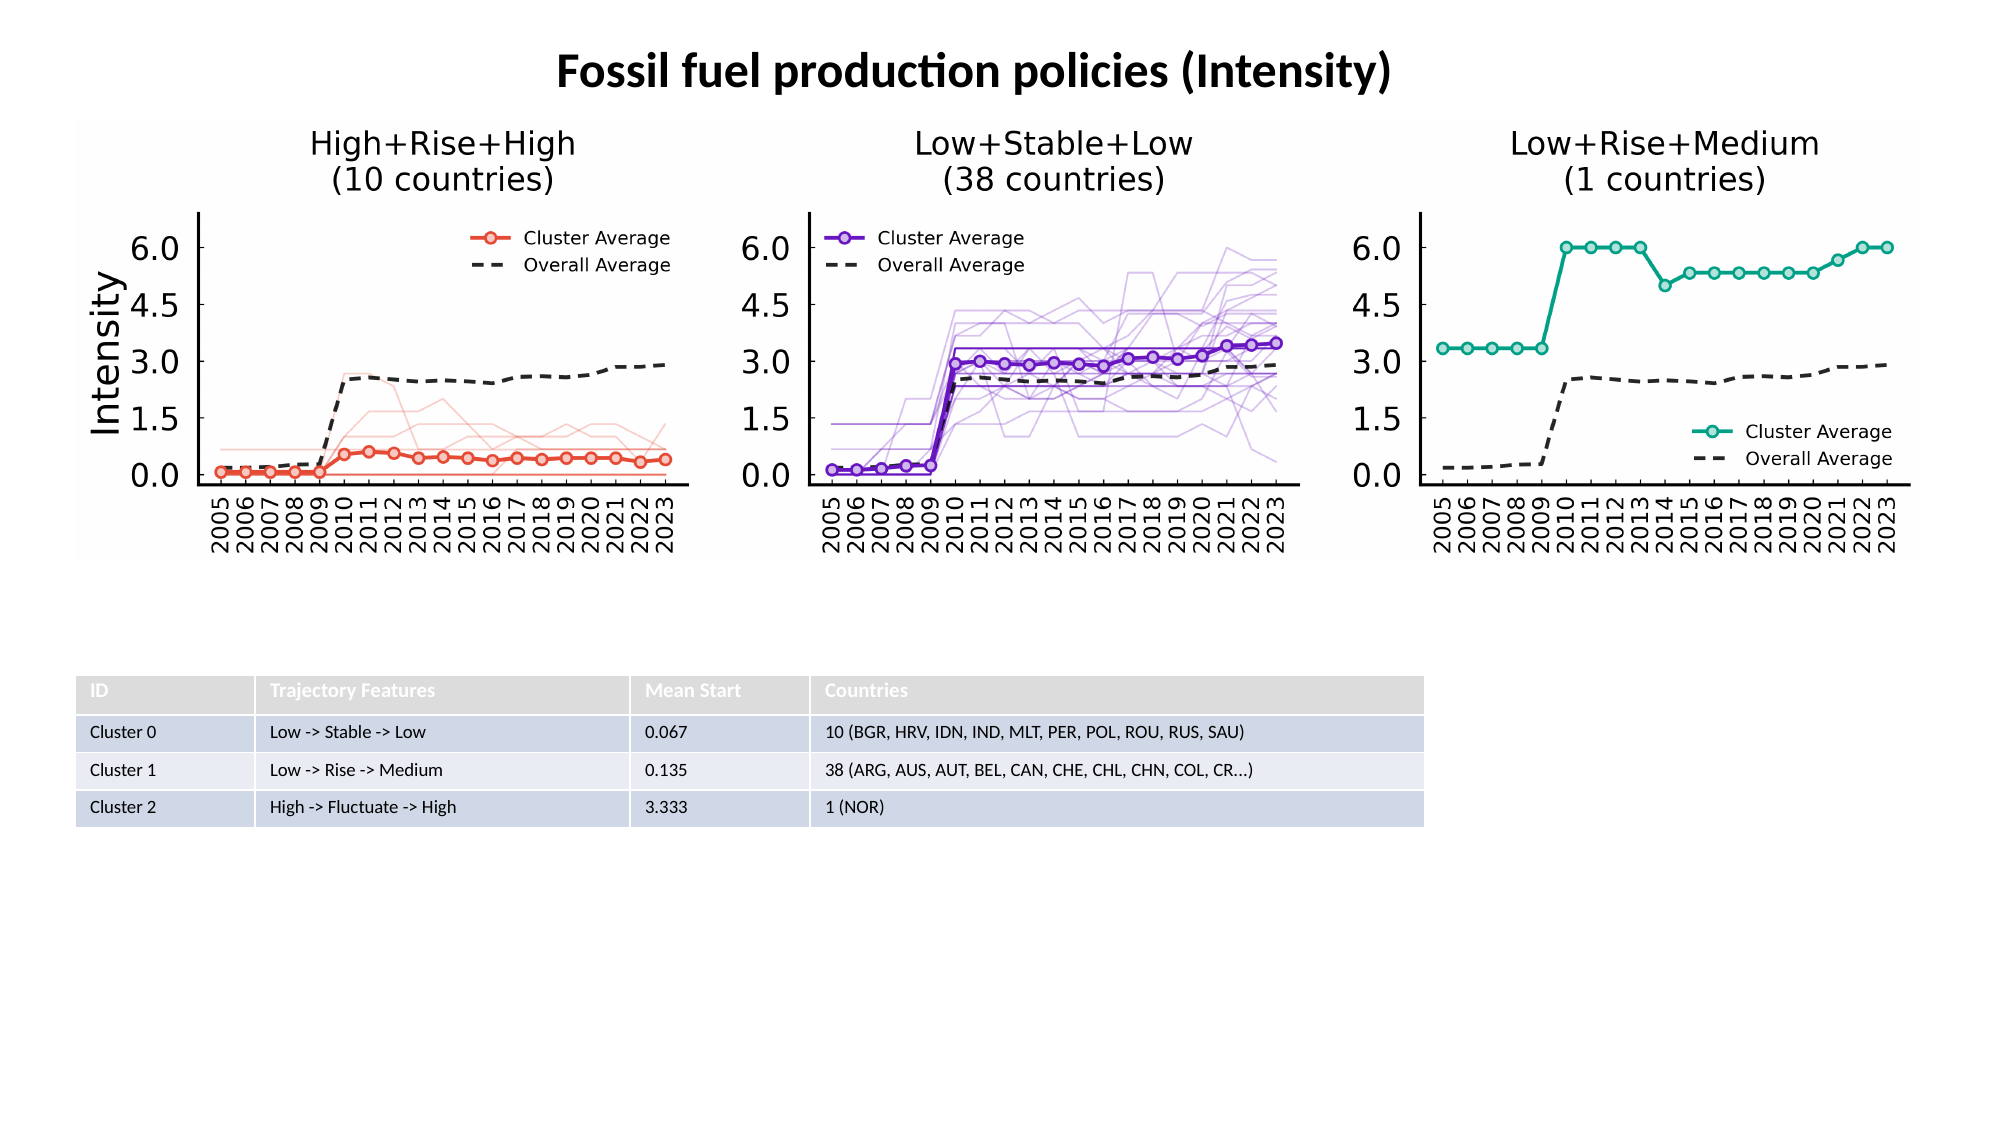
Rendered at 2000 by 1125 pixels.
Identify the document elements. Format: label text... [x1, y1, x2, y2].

table_header ID [76, 676, 254, 714]
table_cell Cluster 0 [76, 716, 254, 752]
table_header Countries [811, 676, 1424, 714]
table_cell Cluster 1 [76, 753, 254, 789]
table_cell Low -> Rise -> Medium [256, 753, 629, 789]
table_cell Low -> Stable -> Low [256, 716, 629, 752]
table_cell 3.333 [631, 791, 809, 827]
table_cell 0.067 [631, 716, 809, 752]
table_cell 0.135 [631, 753, 809, 789]
table_header Mean Start [631, 676, 809, 714]
table_cell 38 (ARG, AUS, AUT, BEL, CAN, CHE, CHL, CHN, COL, CR...) [811, 753, 1424, 789]
table_cell 1 (NOR) [811, 791, 1424, 827]
text_box Fossil fuel production policies (Intensity) [541, 29, 1409, 105]
table_cell 10 (BGR, HRV, IDN, IND, MLT, PER, POL, ROU, RUS, SAU) [811, 716, 1424, 752]
table_cell High -> Fluctuate -> High [256, 791, 629, 827]
picture [74, 119, 1921, 563]
table_header Trajectory Features [256, 676, 629, 714]
table_cell Cluster 2 [76, 791, 254, 827]
